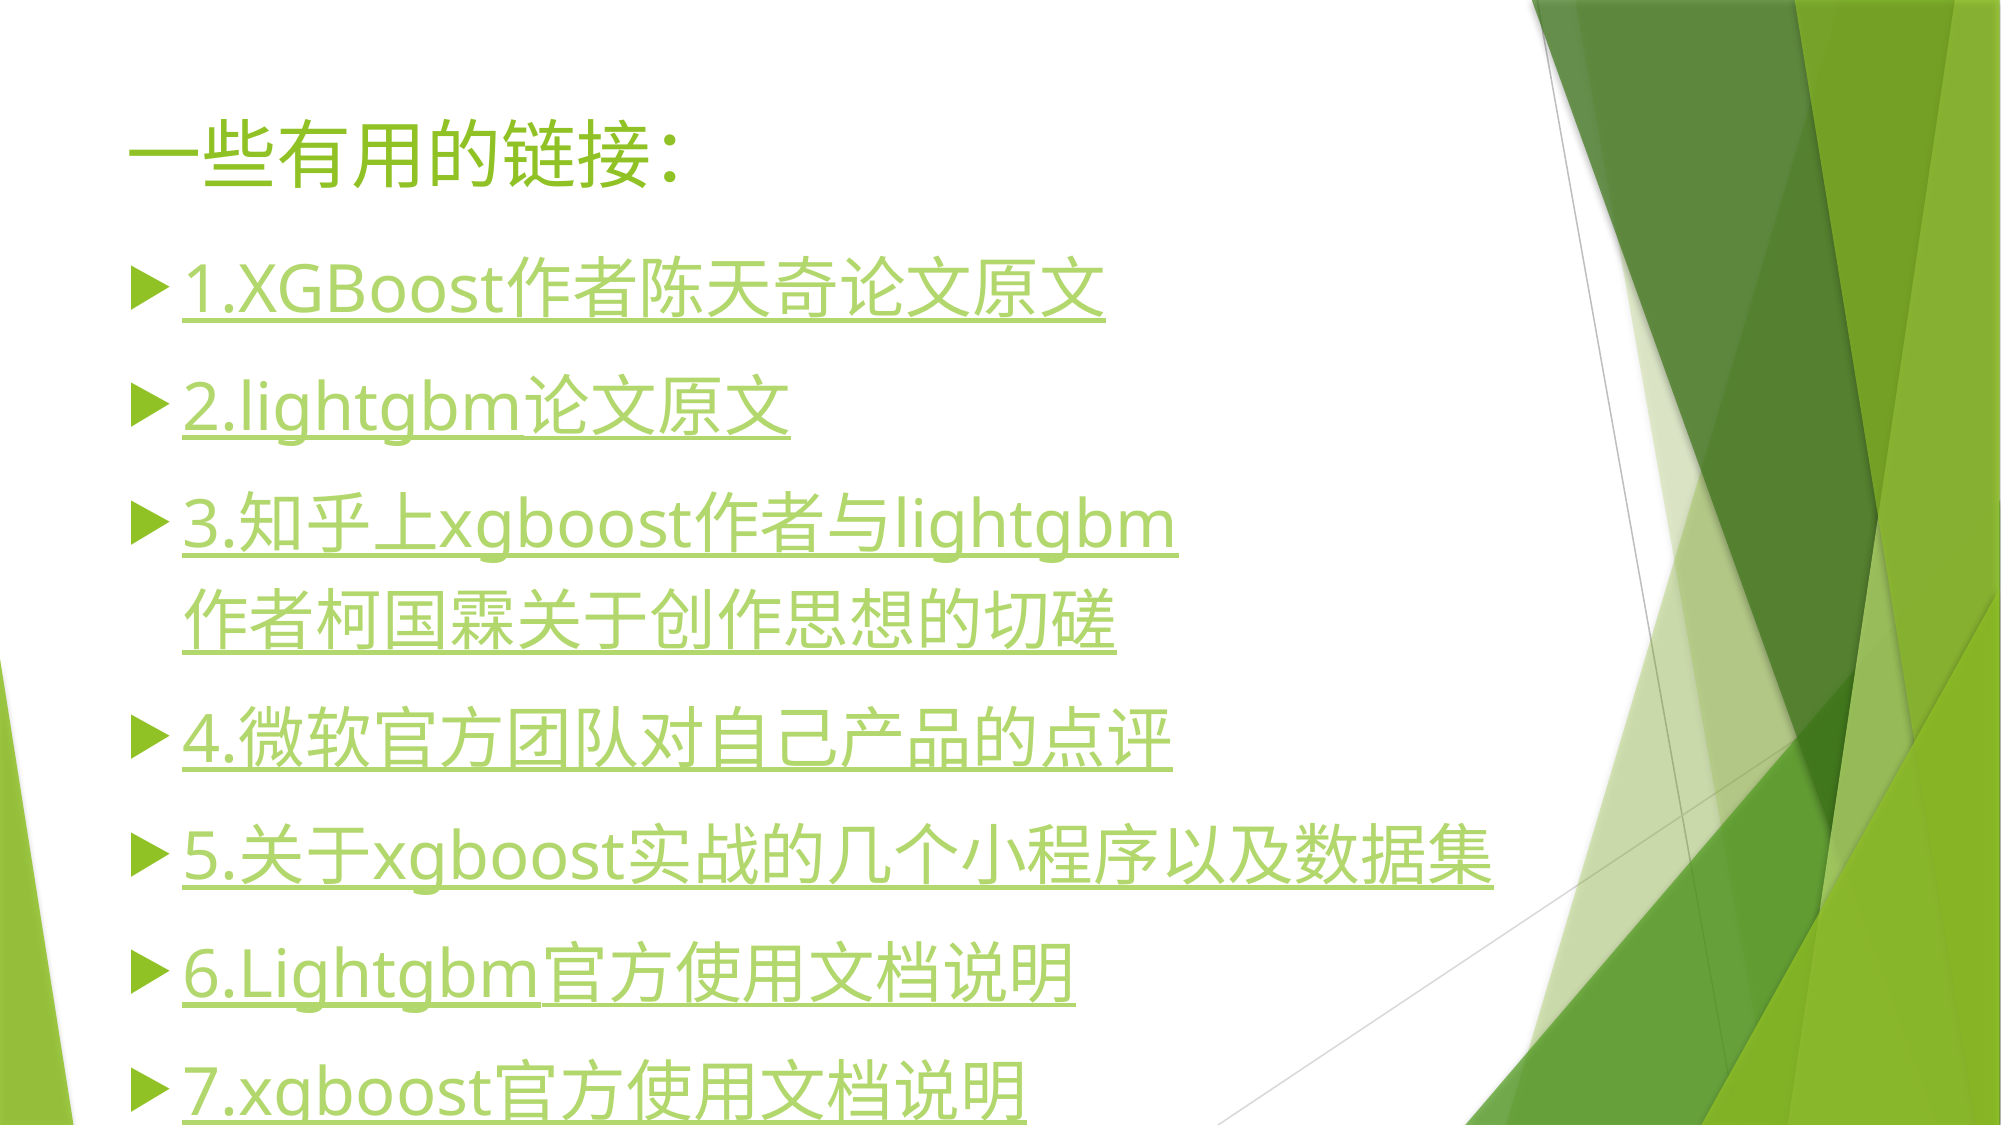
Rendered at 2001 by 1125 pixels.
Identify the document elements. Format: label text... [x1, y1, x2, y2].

title 一些有用的链接： [111, 99, 1522, 238]
list 1.XGBoost作者陈天奇论文原文 2.lightgbm论文原文 3.知乎上xgboost作者与lightgbm作者柯国霖关于创作思想的切磋 4.微软官方团队对自己产品的点评 5.关于xgboost实战的几个小程序以及数据集 6.Lightgbm官方使用文档说明 7.xgboost官方使用文档说明 [111, 238, 1522, 992]
